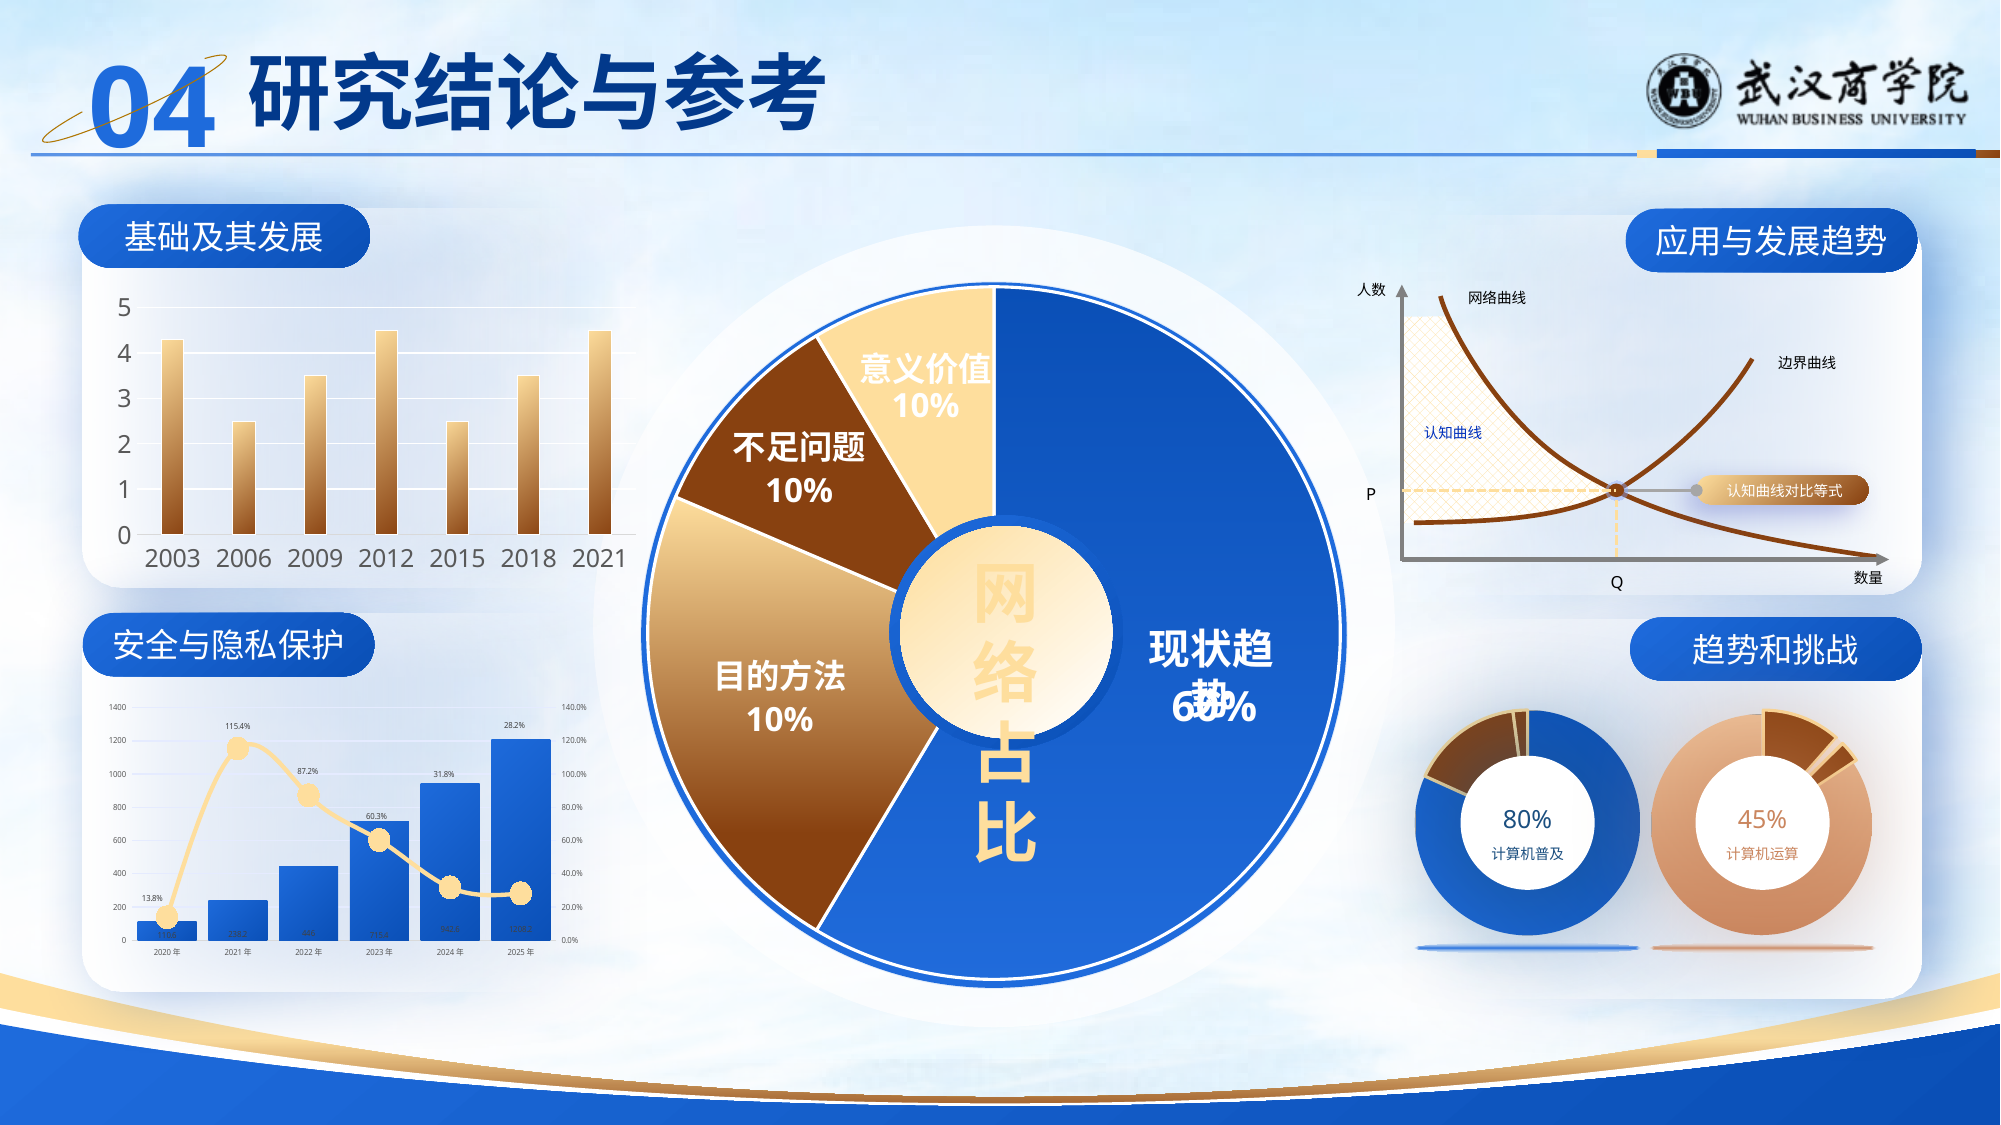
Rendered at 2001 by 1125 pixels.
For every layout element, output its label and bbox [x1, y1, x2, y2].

text_box [1402, 704, 1888, 955]
chart [105, 271, 1536, 995]
text_box [0, 0, 2000, 972]
text_box [1336, 273, 1903, 601]
picture [1644, 53, 1973, 131]
text_box [0, 972, 2000, 1125]
